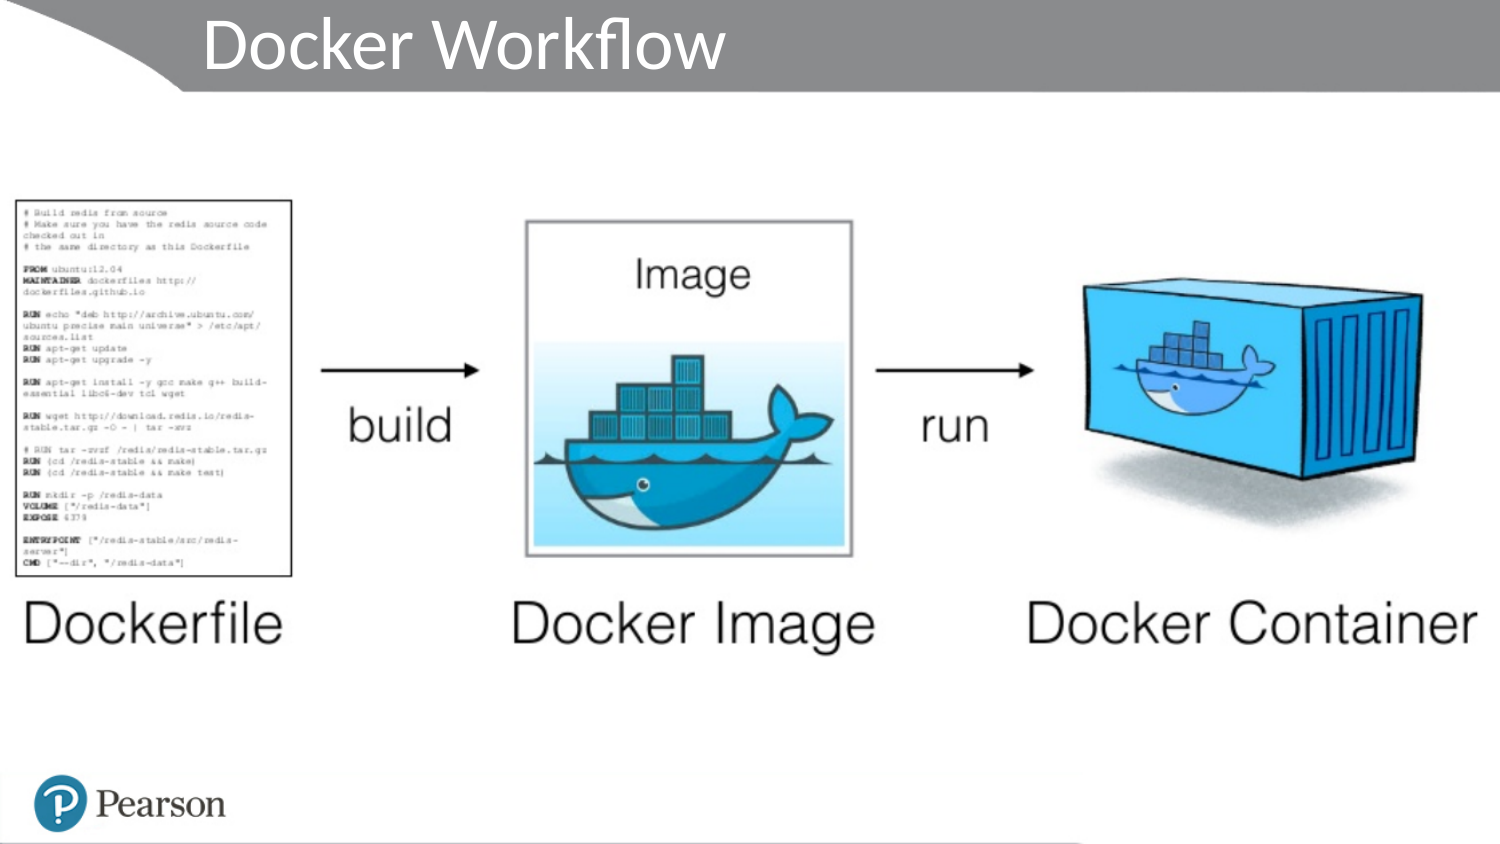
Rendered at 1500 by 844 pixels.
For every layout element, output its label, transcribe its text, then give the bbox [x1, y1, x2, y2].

title Docker Workflow [187, 0, 1426, 79]
picture [0, 0, 1500, 844]
